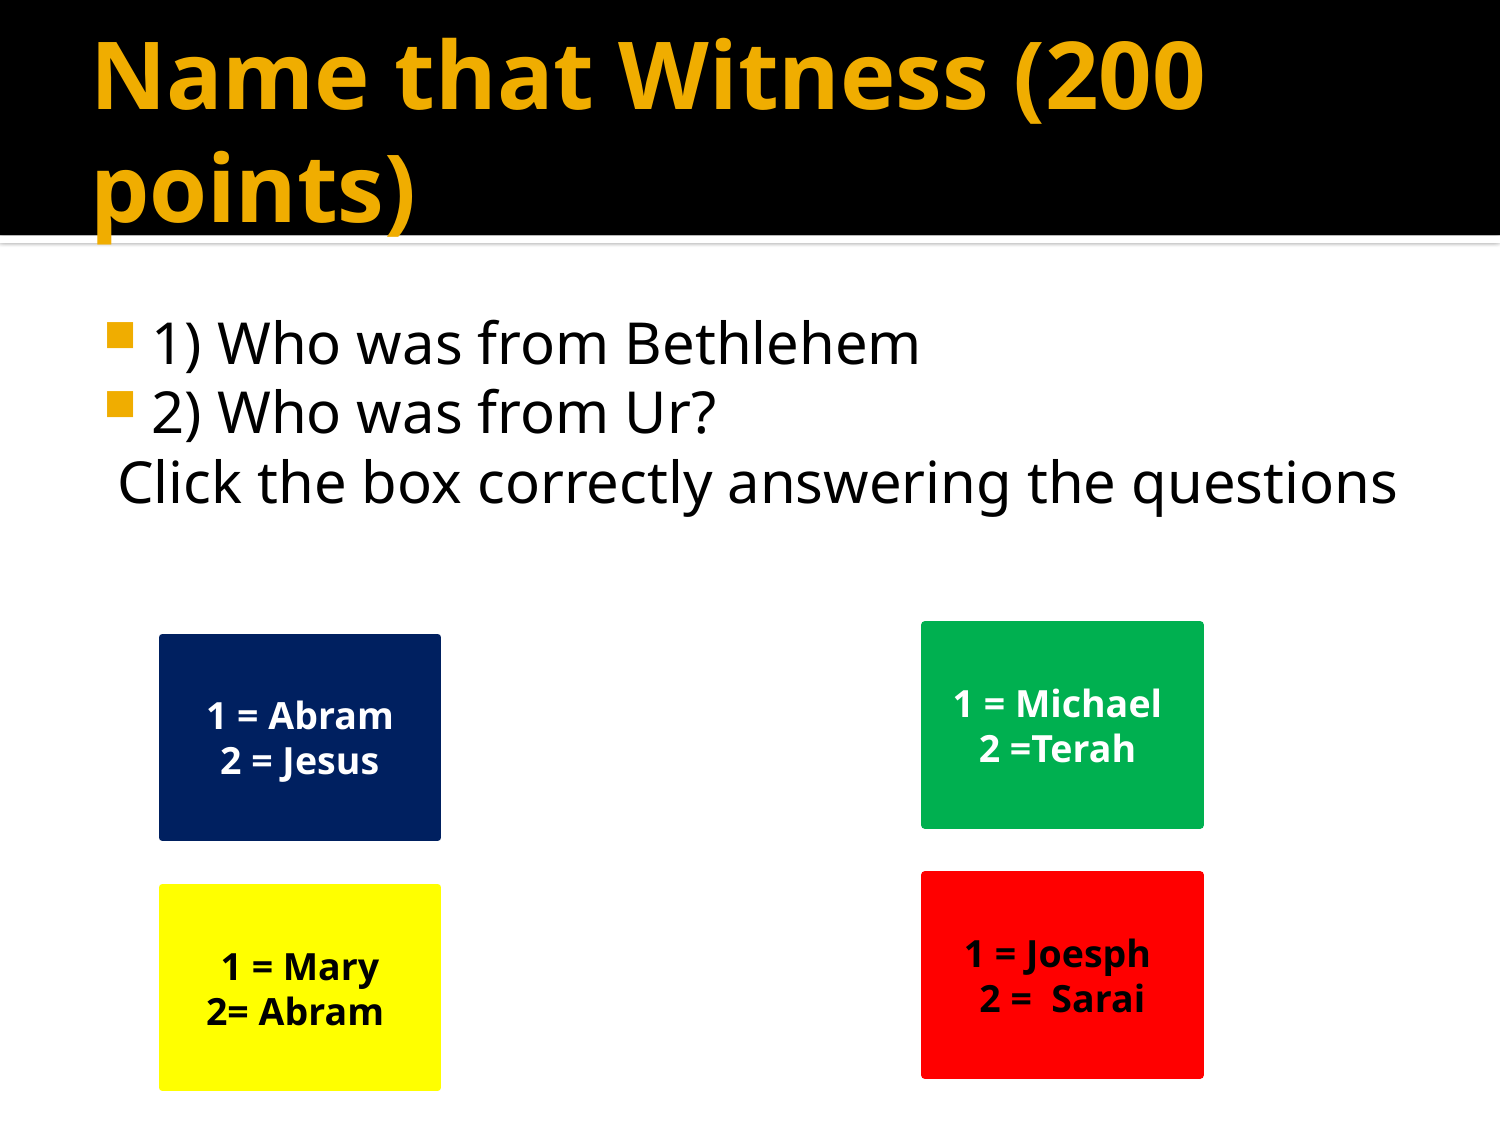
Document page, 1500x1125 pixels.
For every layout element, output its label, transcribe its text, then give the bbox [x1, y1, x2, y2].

text_box 1 = Abram 2 = Jesus [159, 634, 441, 841]
text_box 1 = Joesph 2 = Sarai [921, 871, 1204, 1079]
text_box 1 = Michael 2 =Terah [921, 621, 1204, 829]
title Name that Witness (200 points) [75, 25, 1425, 231]
text_box 1 = Mary 2= Abram [159, 884, 441, 1091]
list 1) Who was from Bethlehem 2) Who was from Ur? Click the box correctly answering the questions [75, 291, 1425, 525]
